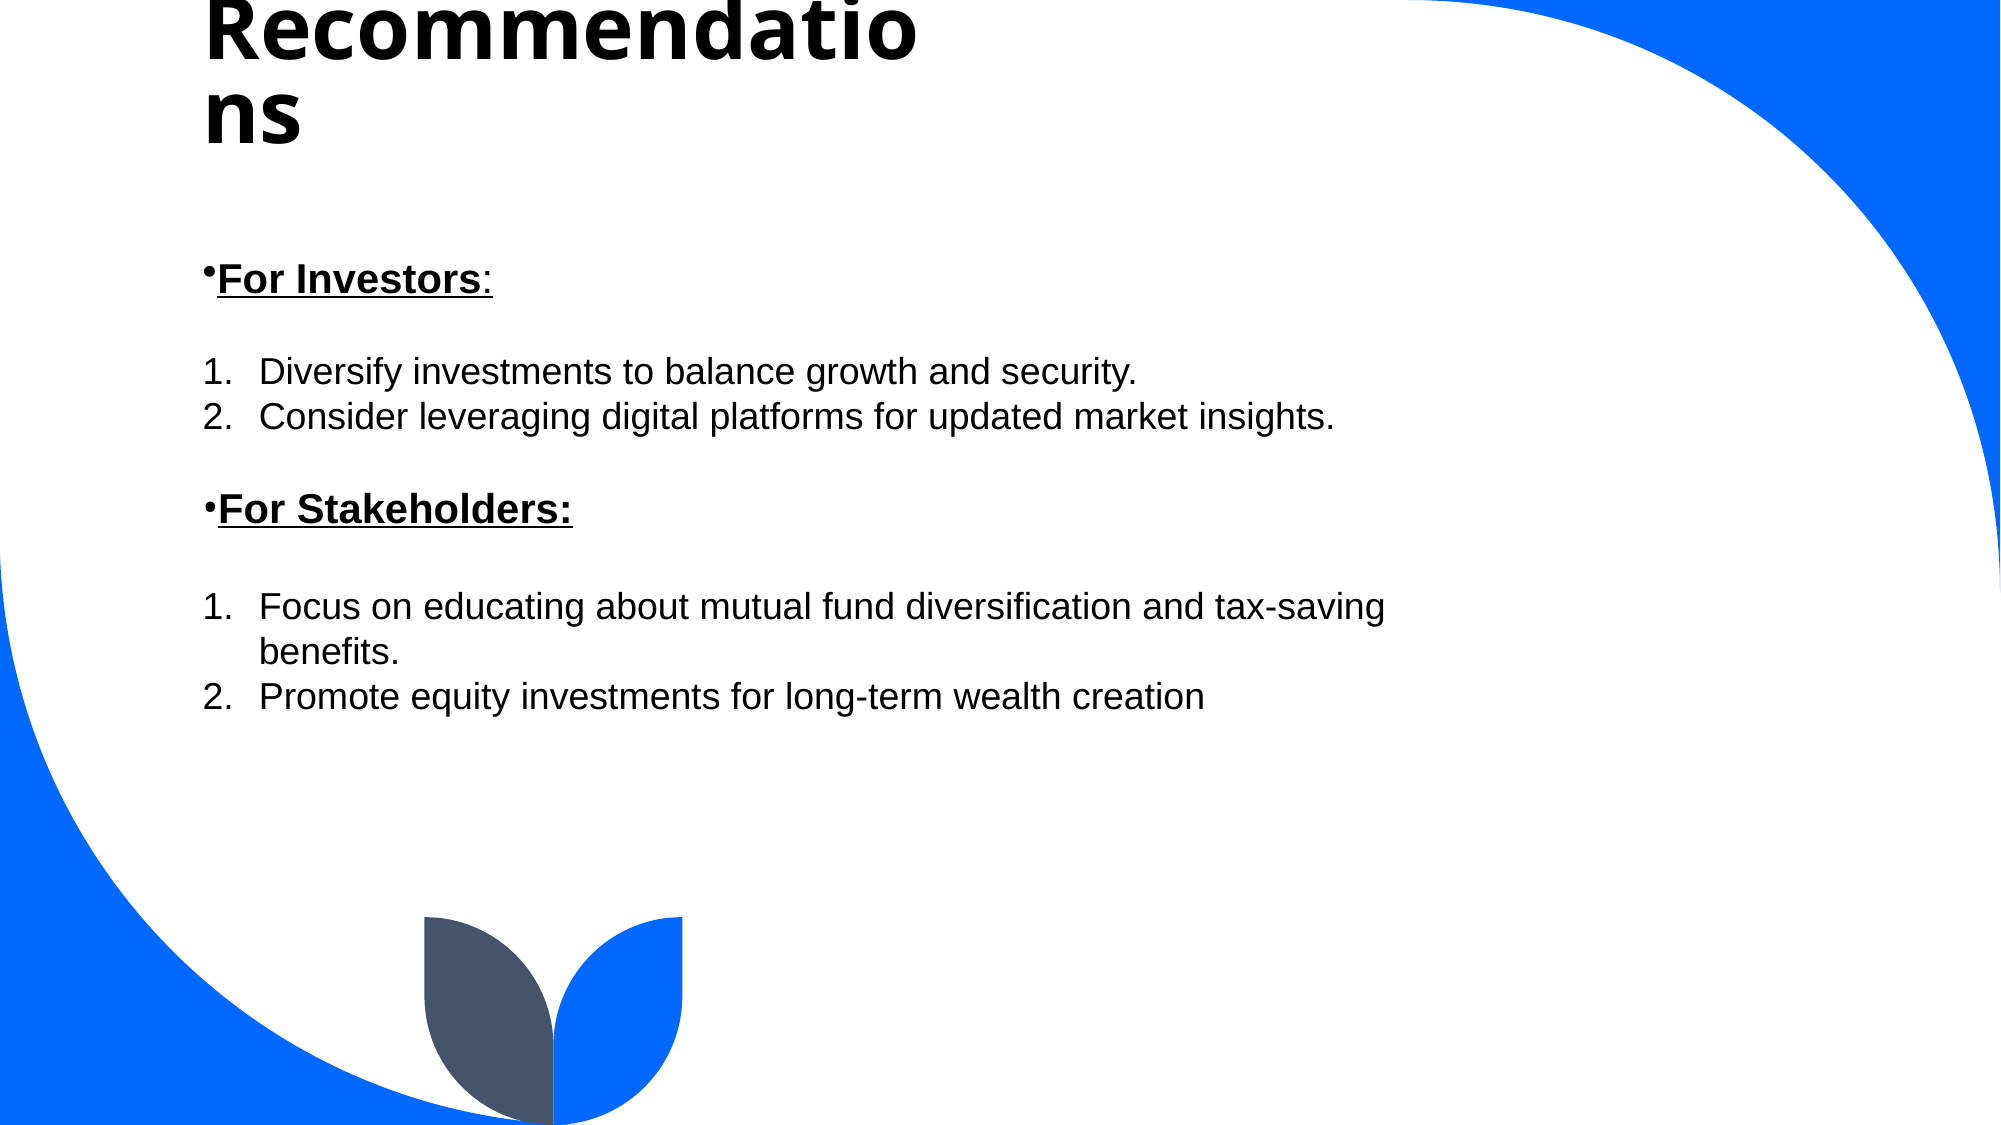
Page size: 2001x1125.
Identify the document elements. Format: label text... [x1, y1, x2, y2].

title Recommendations [187, 43, 941, 169]
text_box For Investors: Diversify investments to balance growth and security. Consider leveraging digital platforms for updated market insights. For Stakeholders: Focus on educating about mutual fund diversification and tax-saving benefits. Promote equity investments for long-term wealth creation [187, 244, 1528, 770]
